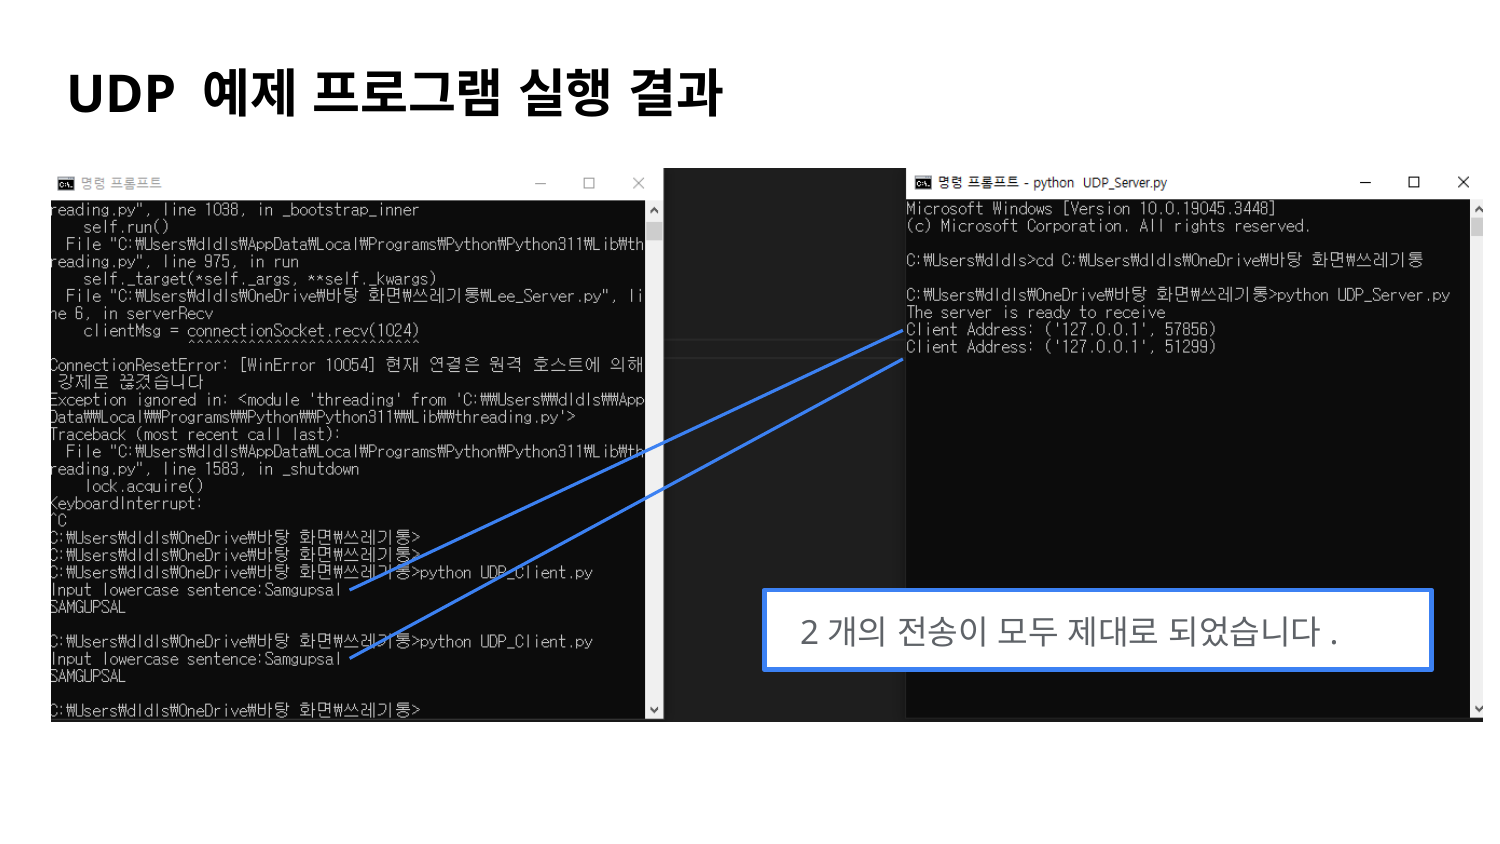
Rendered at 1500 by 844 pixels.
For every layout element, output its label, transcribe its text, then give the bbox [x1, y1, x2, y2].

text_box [349, 358, 904, 659]
picture [50, 168, 1484, 723]
title UDP 예제 프로그램 실행 결과 [51, 45, 1432, 167]
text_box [349, 330, 904, 358]
